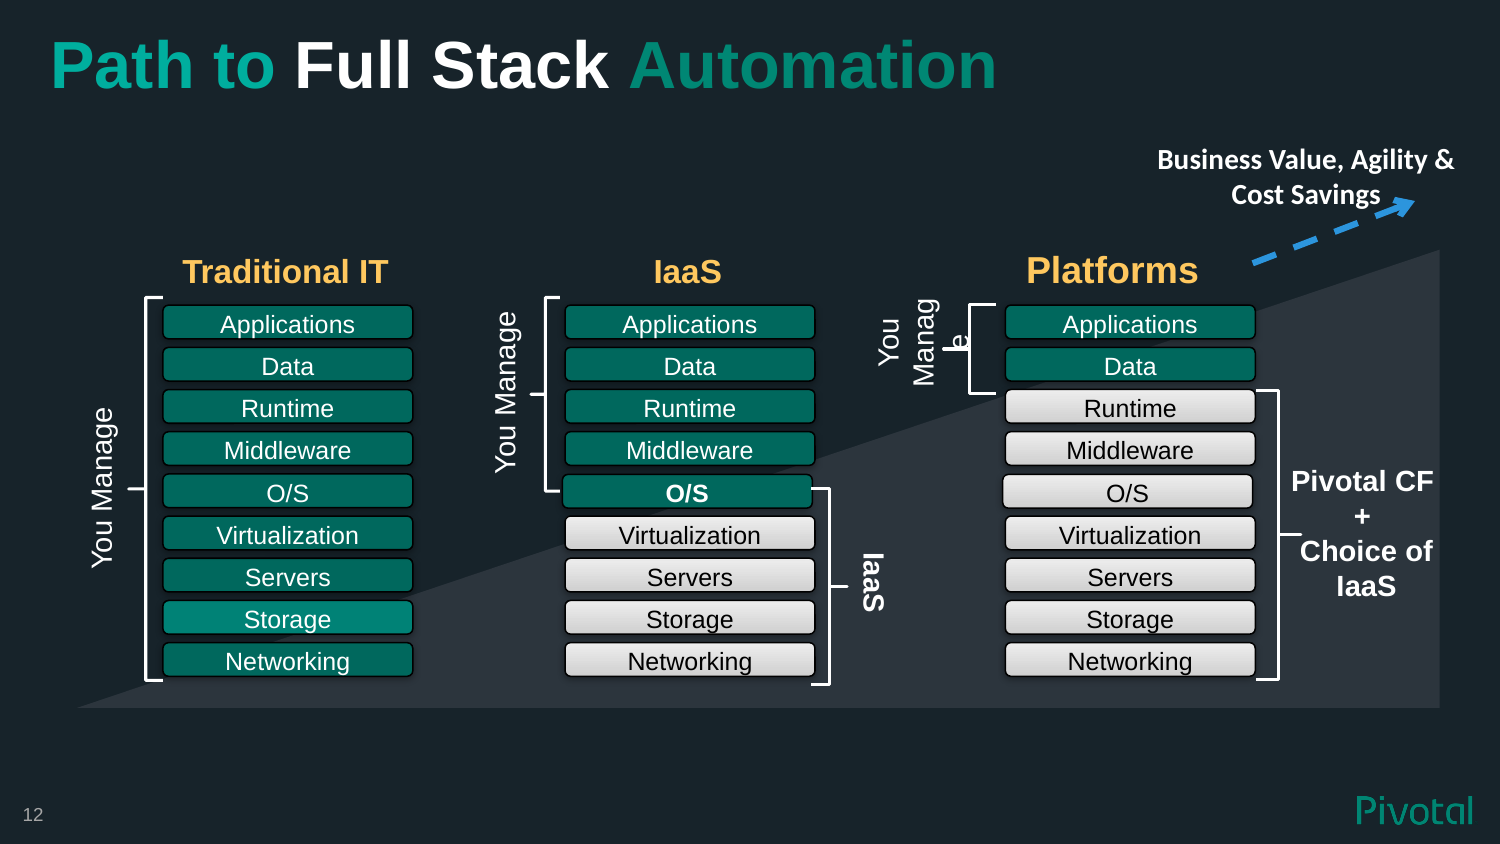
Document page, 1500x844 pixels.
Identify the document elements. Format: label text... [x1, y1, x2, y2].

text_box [1141, 136, 1472, 264]
picture [1357, 796, 1478, 825]
text_box 12 [7, 795, 70, 841]
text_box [861, 219, 1459, 681]
title Path to Full Stack Automation [35, 15, 1416, 92]
text_box [74, 572, 1442, 711]
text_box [478, 219, 860, 685]
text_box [74, 219, 464, 681]
